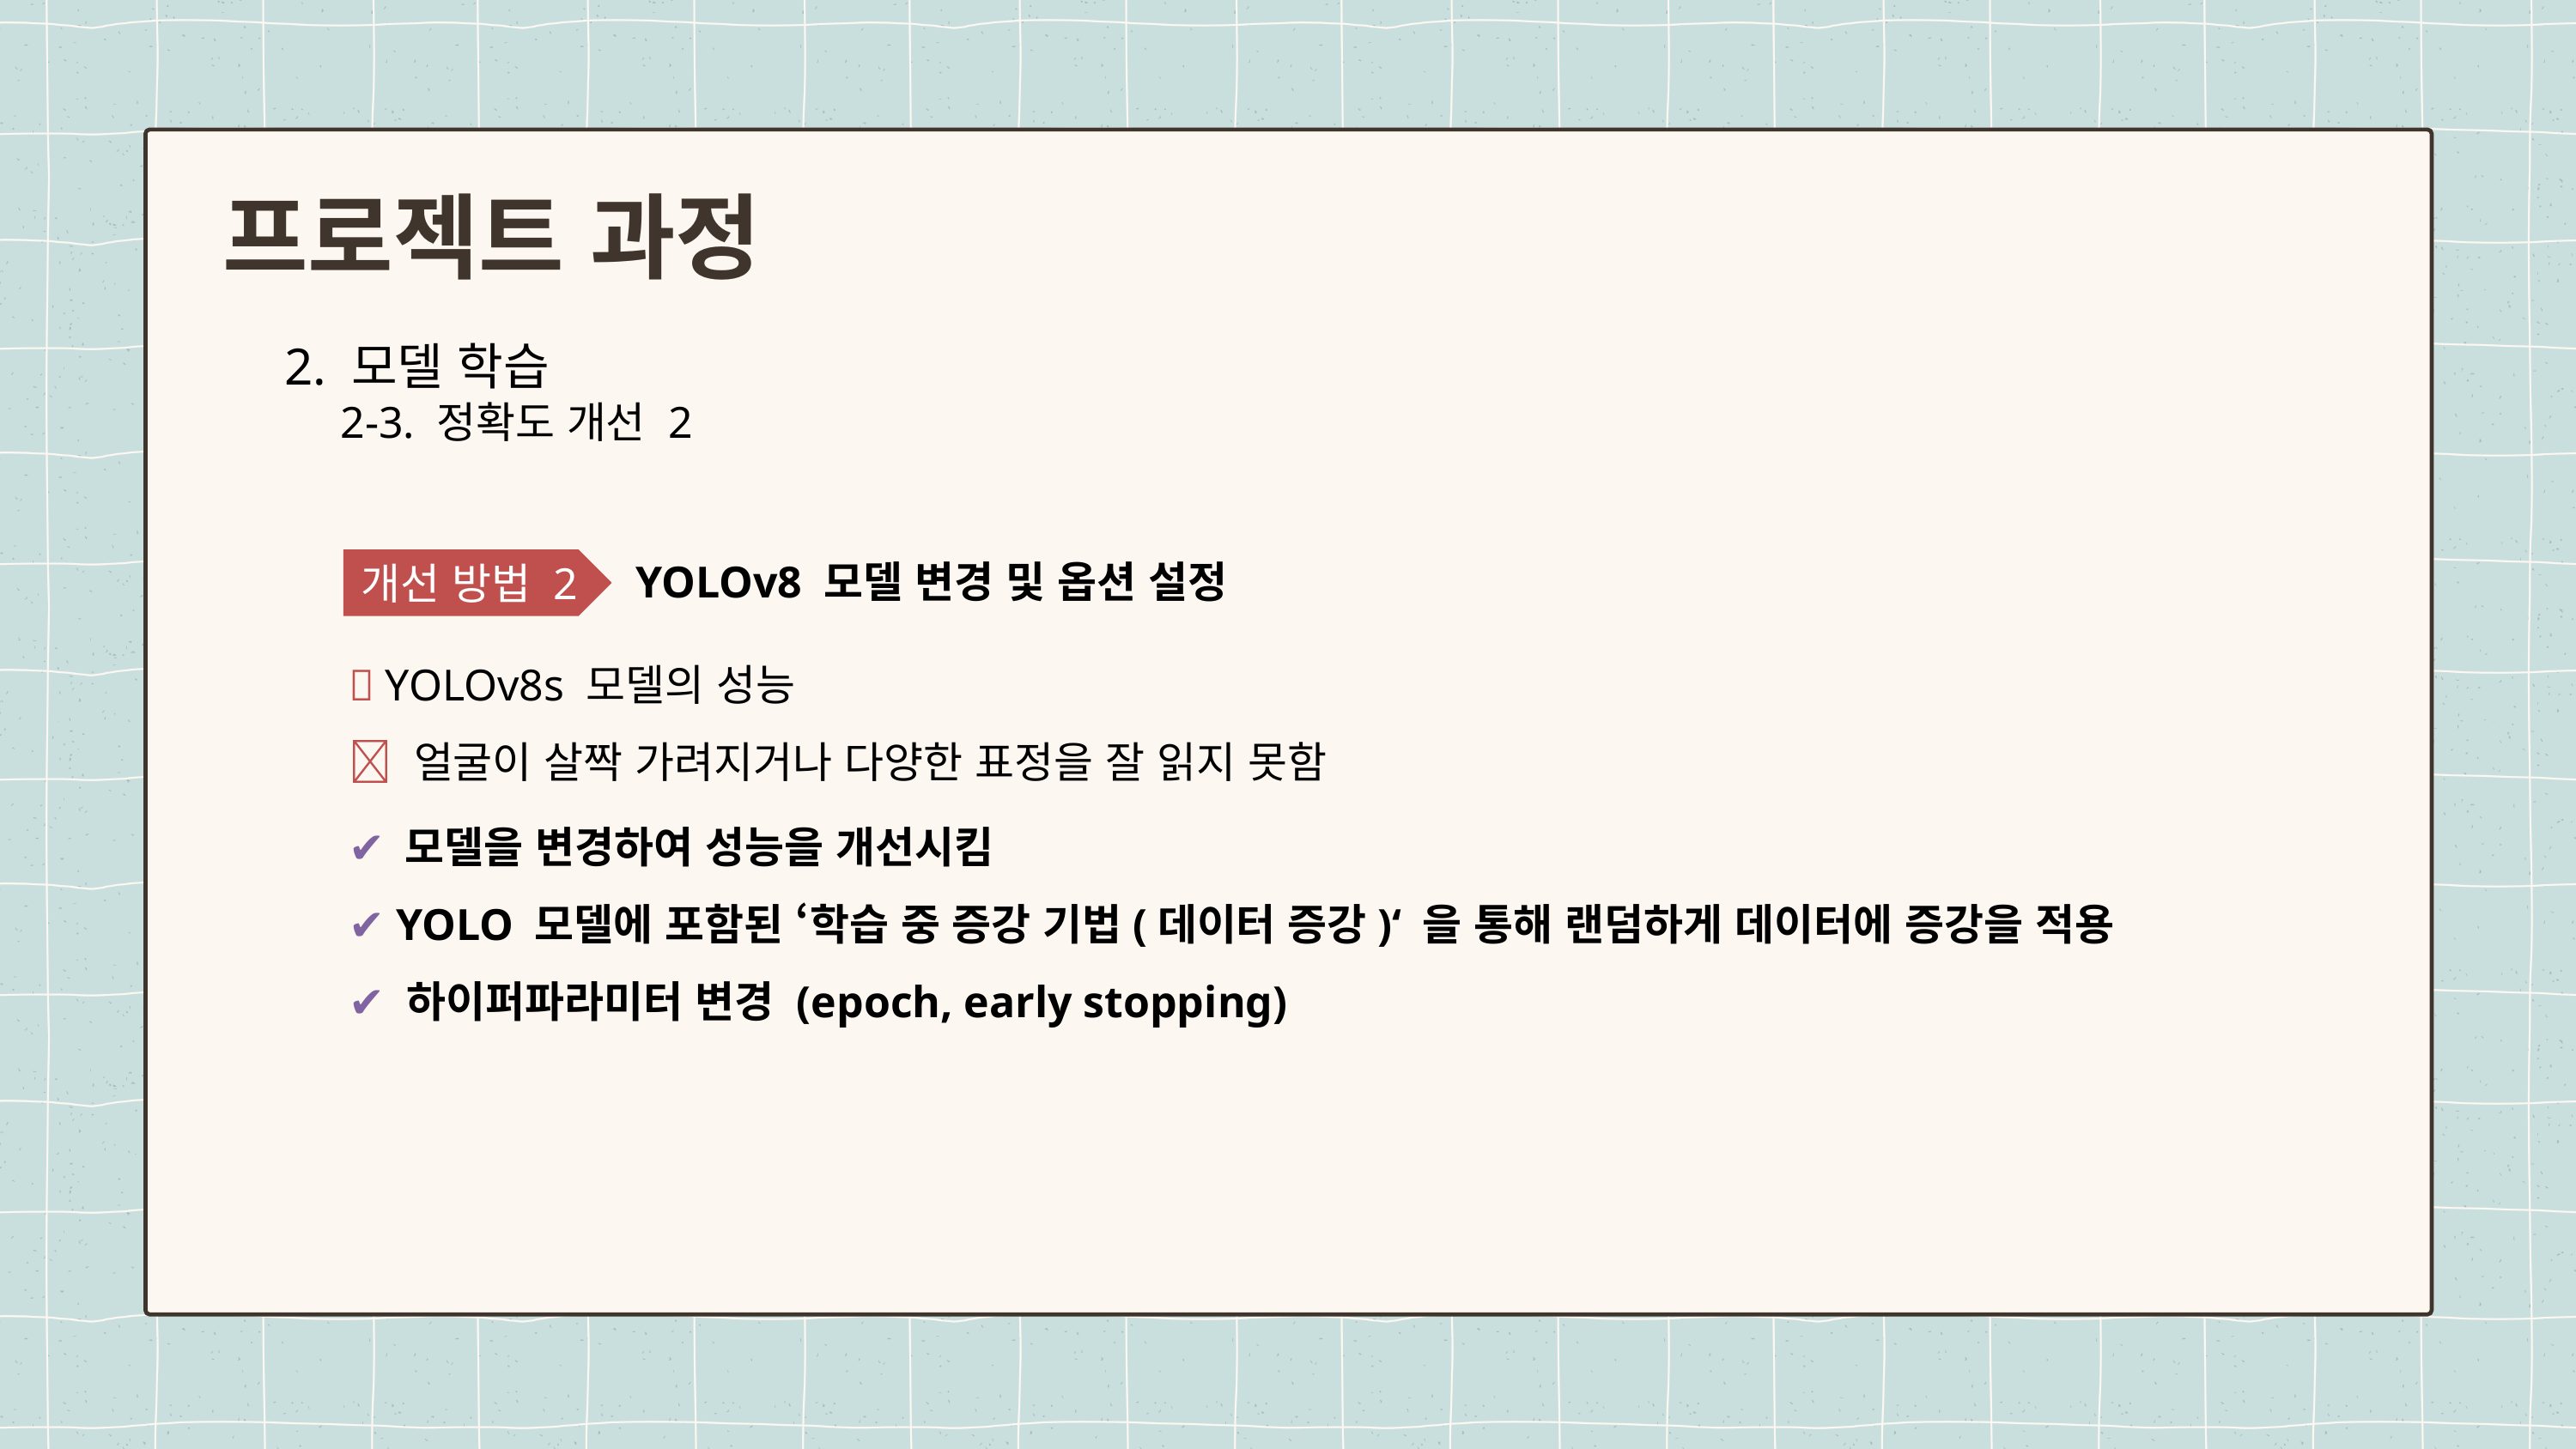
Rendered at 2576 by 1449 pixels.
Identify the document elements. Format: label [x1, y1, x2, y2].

text_box [0, 0, 2576, 1449]
text_box [145, 129, 2433, 1315]
text_box [343, 548, 1563, 616]
